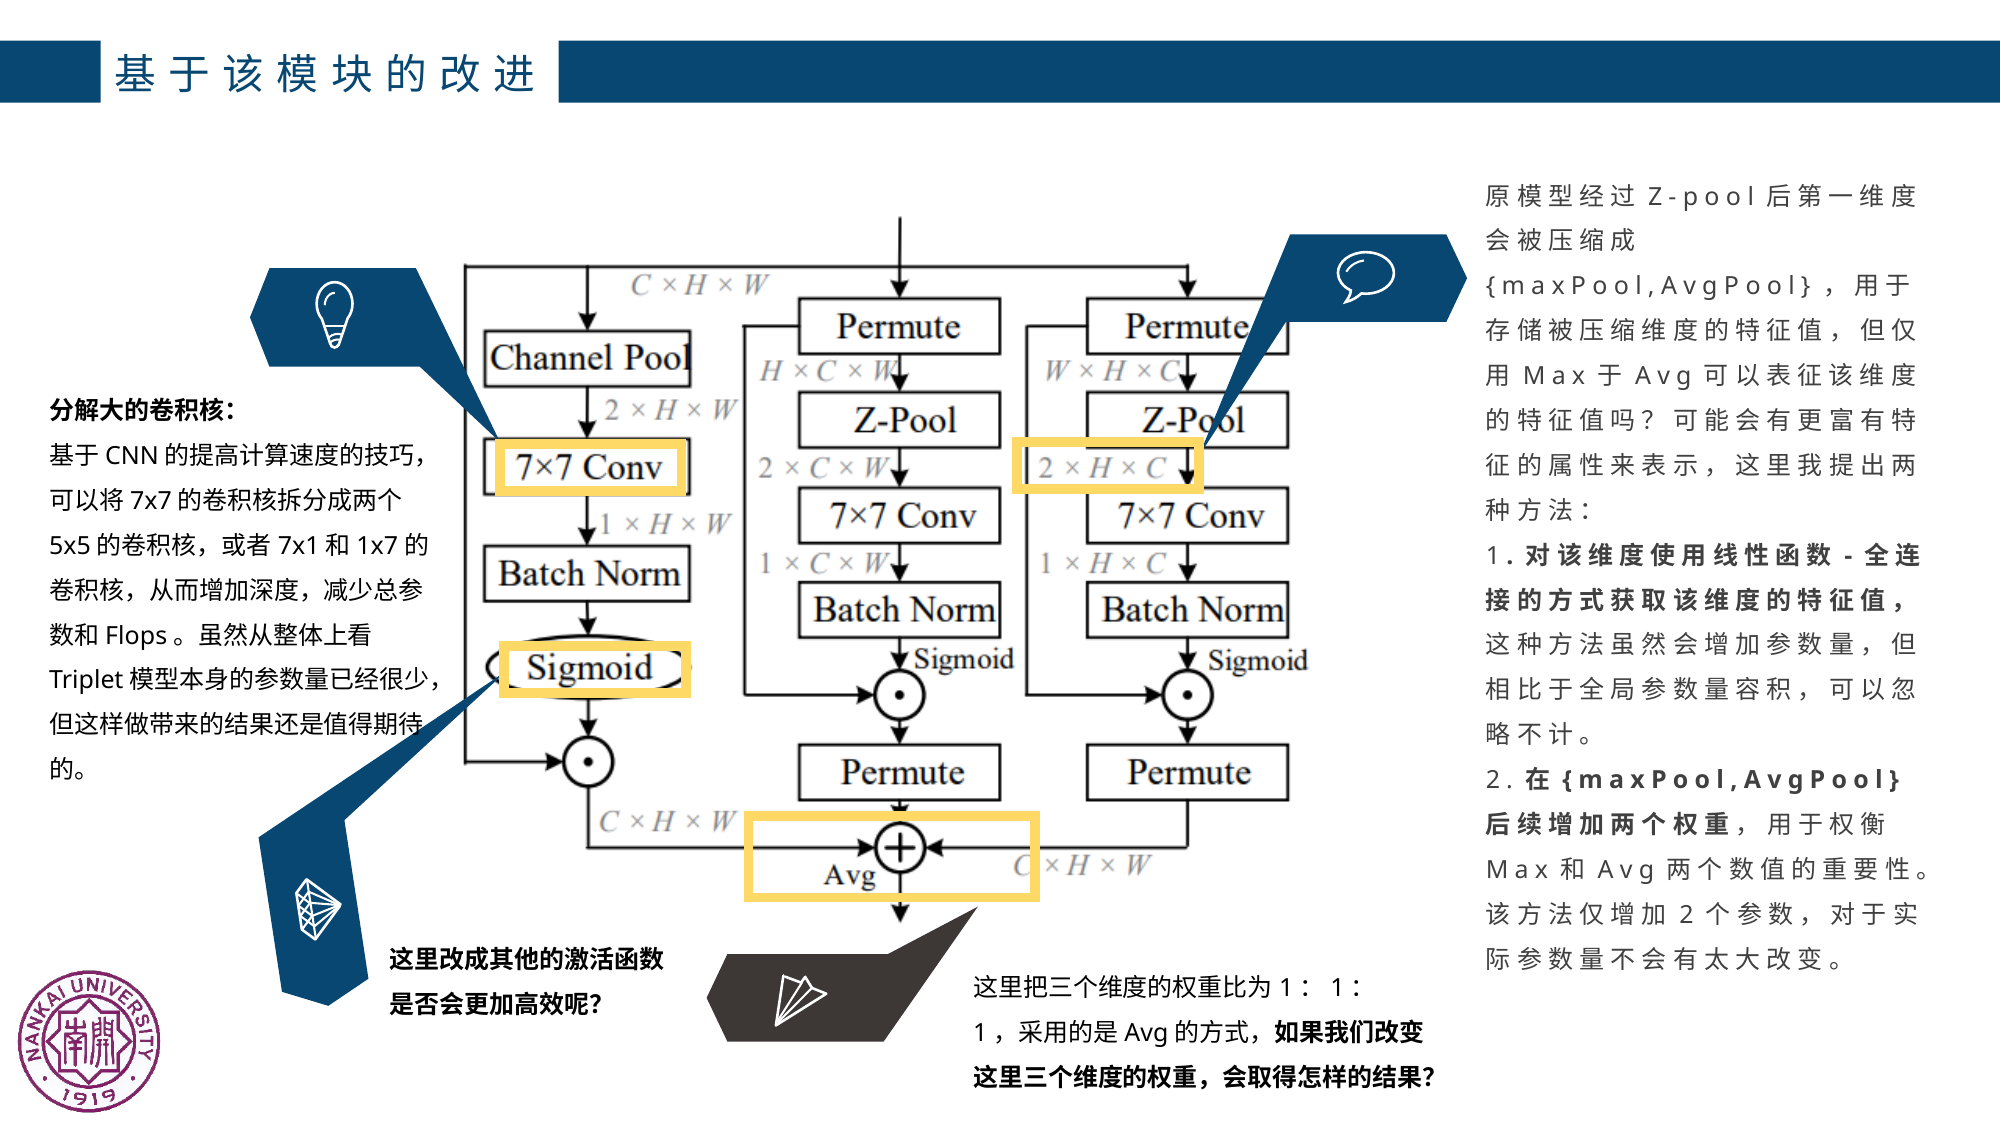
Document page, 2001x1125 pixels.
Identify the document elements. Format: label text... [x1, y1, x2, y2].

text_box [243, 705, 549, 977]
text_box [249, 268, 500, 442]
text_box 原模型经过Z-pool后第一维度会被压缩成{maxPool,AvgPool}，用于存储被压缩维度的特征值，但仅用Max于Avg可以表征该维度的特征值吗？可能会有更富有特征的属性来表示，这里我提出两种方法： 1.对该维度使用线性函数-全连接的方式获取该维度的特征值，这种方法虽然会增加参数量，但相比于全局参数量容积，可以忽略不计。 2.在{maxPool,AvgPool}后续增加两个权重，用于权衡Max和Avg两个数值的重要性。该方法仅增加2个参数，对于实际参数量不会有太大改变。 [1471, 157, 1949, 981]
text_box 分解大的卷积核： 基于CNN的提高计算速度的技巧，可以将7x7的卷积核拆分成两个5x5的卷积核，或者7x1和1x7的卷积核，从而增加深度，减少总参数和Flops。虽然从整体上看Triplet模型本身的参数量已经很少，但这样做带来的结果还是值得期待的。 [34, 372, 411, 792]
text_box 这里把三个维度的权重比为1：1：1，采用的是Avg的方式，如果我们改变这里三个维度的权重，会取得怎样的结果？ [958, 949, 1442, 1099]
picture [411, 201, 1380, 941]
picture [11, 964, 166, 1119]
text_box 这里改成其他的激活函数是否会更加高效呢？ [375, 941, 693, 1026]
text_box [706, 906, 978, 1042]
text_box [1198, 234, 1468, 457]
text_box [0, 40, 2000, 107]
